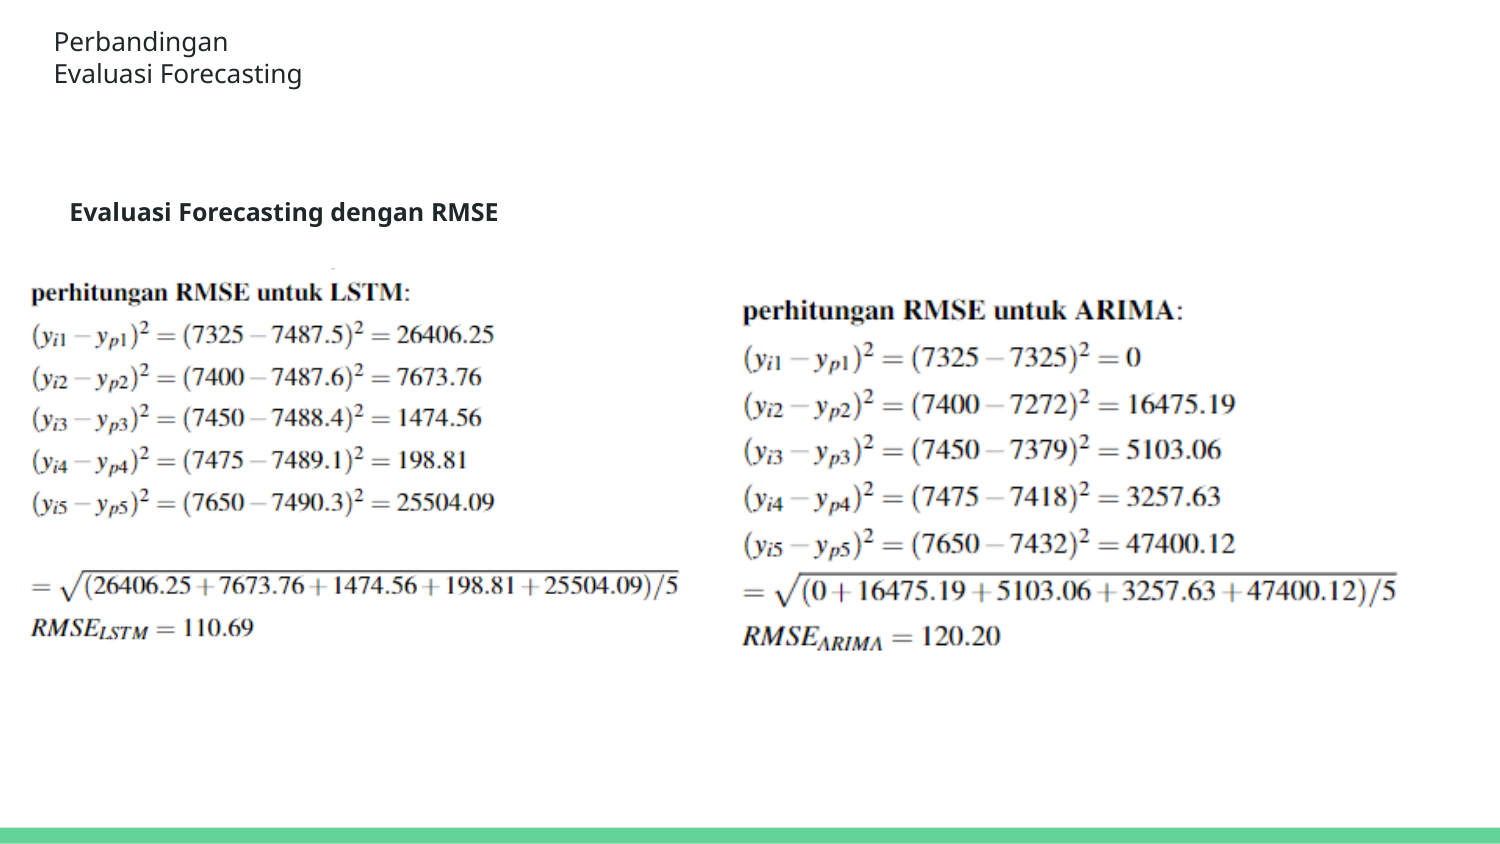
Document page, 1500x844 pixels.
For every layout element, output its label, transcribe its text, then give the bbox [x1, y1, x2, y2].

picture [733, 285, 1458, 691]
picture [24, 268, 705, 663]
list Evaluasi Forecasting dengan RMSE [54, 177, 518, 244]
title Perbandingan Evaluasi Forecasting [38, 10, 1437, 105]
